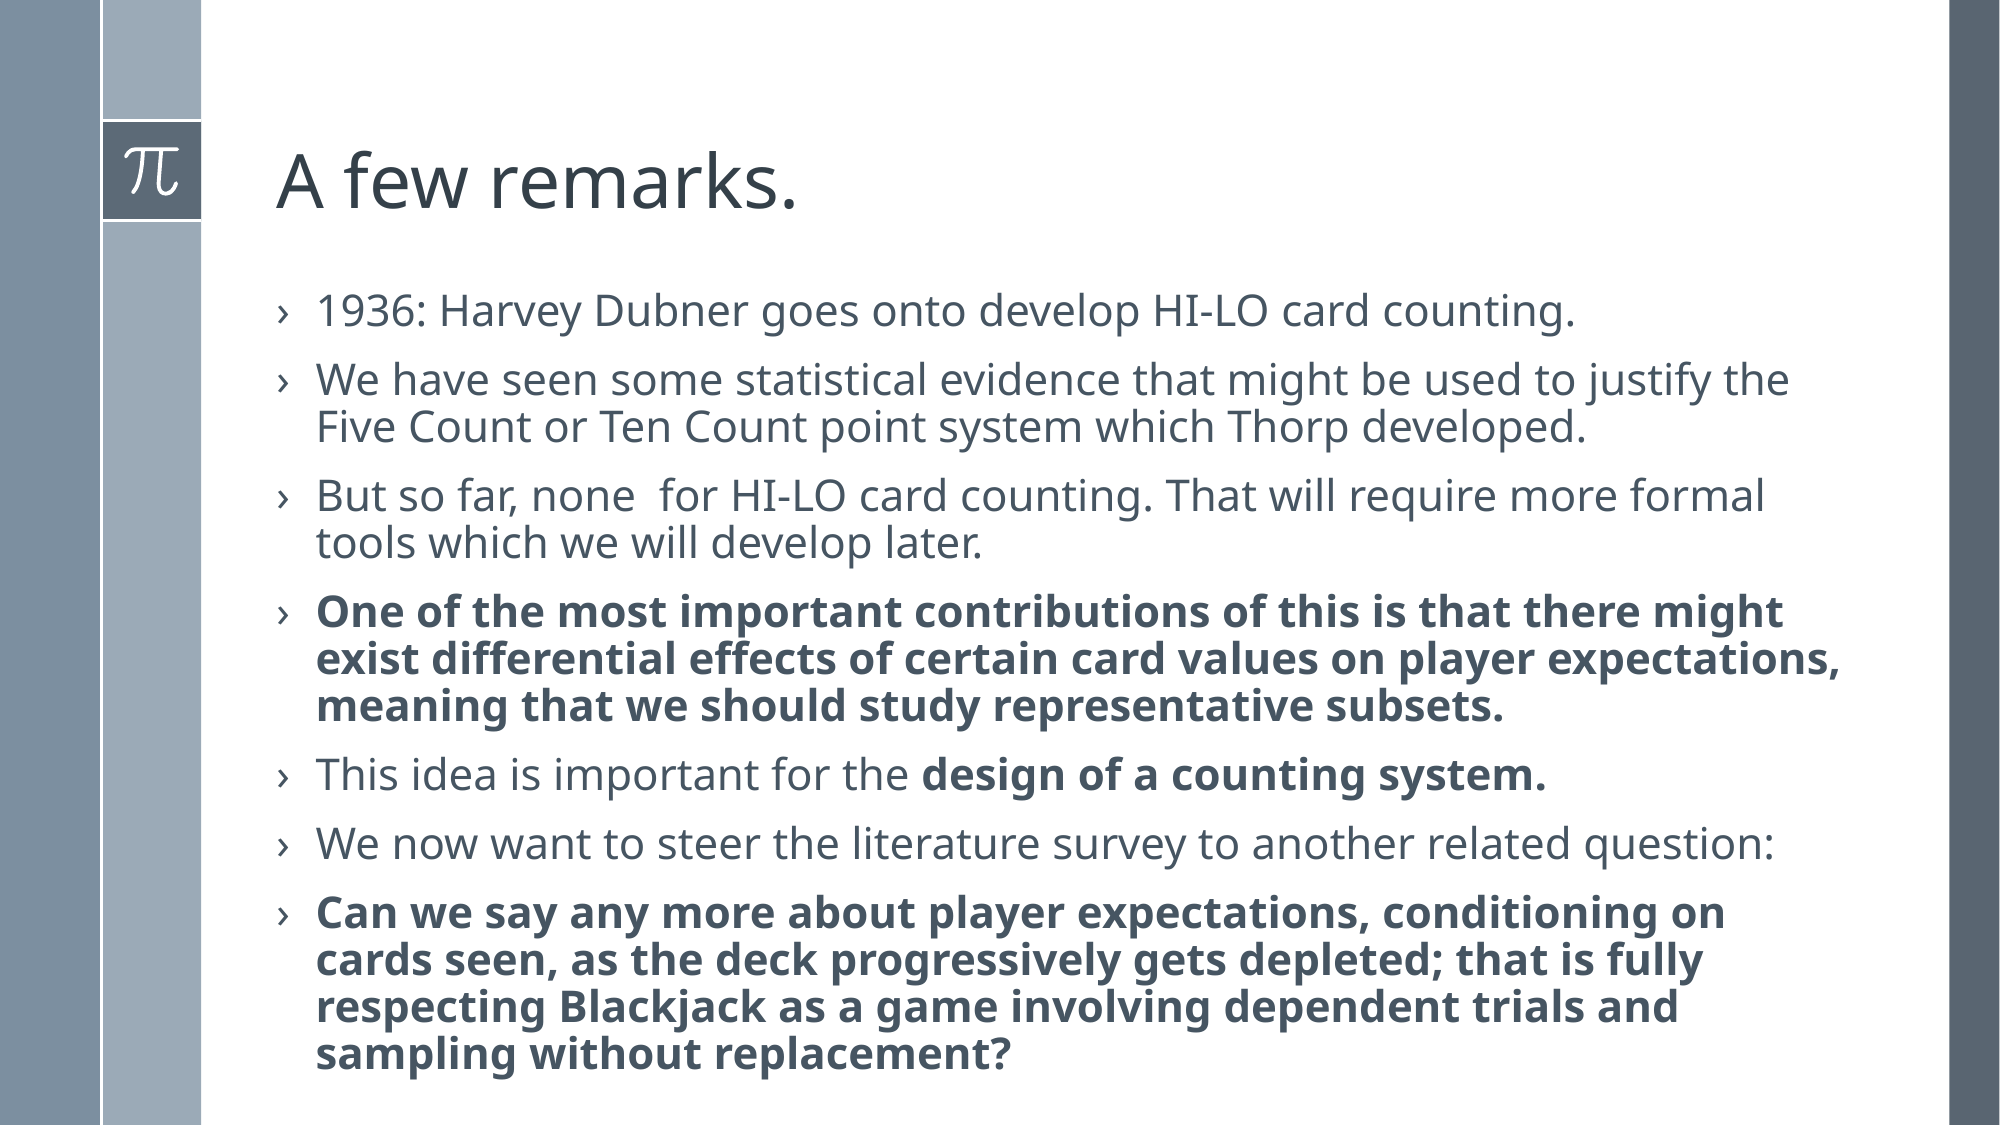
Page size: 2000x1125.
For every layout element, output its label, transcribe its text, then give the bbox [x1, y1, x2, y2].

list 1936: Harvey Dubner goes onto develop HI-LO card counting. We have seen some statistical evidence that might be used to justify the Five Count or Ten Count point system which Thorp developed. But so far, none for HI-LO card counting. That will require more formal tools which we will develop later. One of the most important contributions of this is that there might exist differential effects of certain card values on player expectations, meaning that we should study representative subsets. This idea is important for the design of a counting system. We now want to steer the literature survey to another related question: Can we say any more about player expectations, conditioning on cards seen, as the deck progressively gets depleted; that is fully respecting Blackjack as a game involving dependent trials and sampling without replacement? [261, 281, 1867, 1106]
title A few remarks. [261, 29, 1867, 233]
